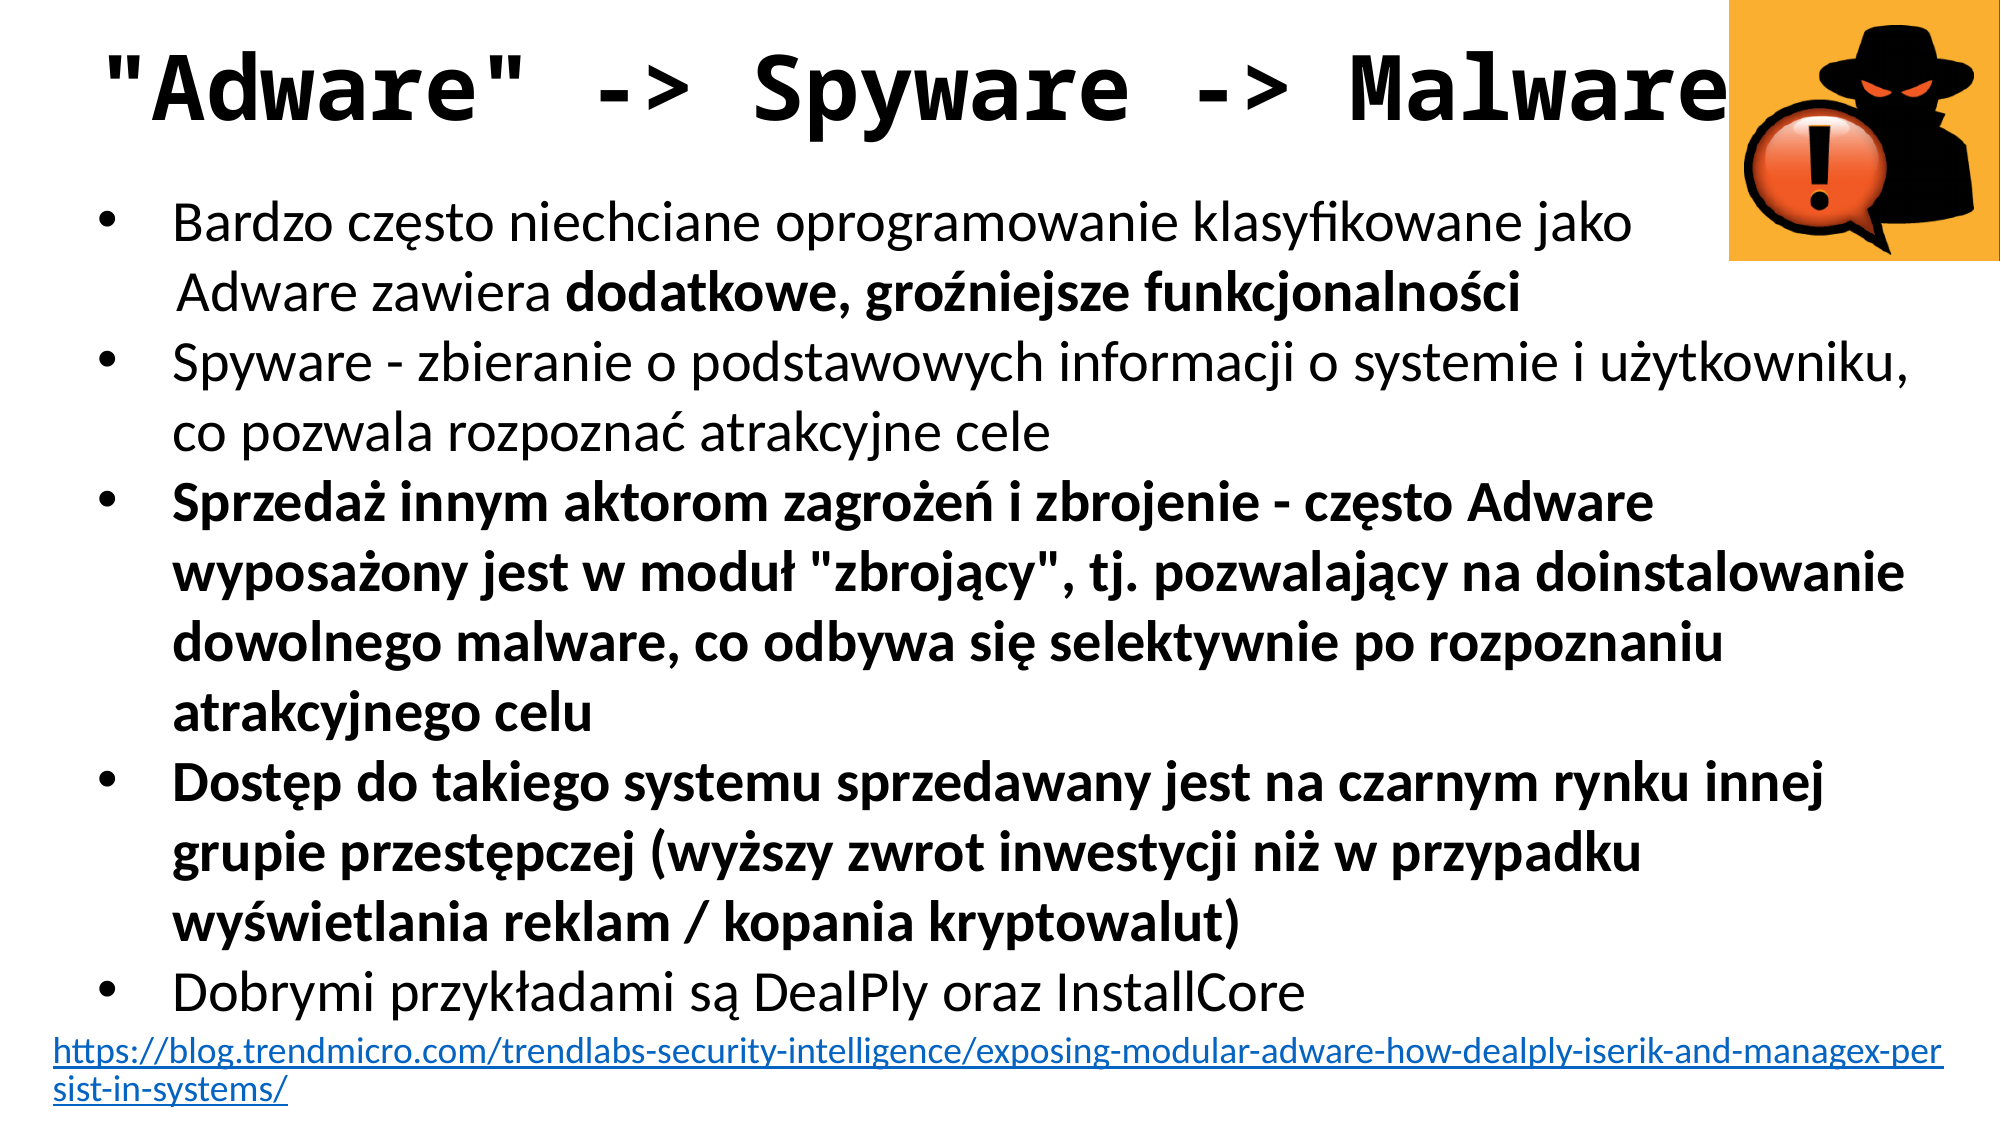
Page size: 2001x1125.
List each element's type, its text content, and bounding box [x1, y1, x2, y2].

text_box Bardzo często niechciane oprogramowanie klasyfikowane jako Adware zawiera dodatkowe, groźniejsze funkcjonalności Spyware - zbieranie o podstawowych informacji o systemie i użytkowniku, co pozwala rozpoznać atrakcyjne cele Sprzedaż innym aktorom zagrożeń i zbrojenie - często Adware wyposażony jest w moduł "zbrojący", tj. pozwalający na doinstalowanie dowolnego malware, co odbywa się selektywnie po rozpoznaniu atrakcyjnego celu Dostęp do takiego systemu sprzedawany jest na czarnym rynku innej grupie przestępczej (wyższy zwrot inwestycji niż w przypadku wyświetlania reklam / kopania kryptowalut) Dobrymi przykładami są DealPly oraz InstallCore [82, 175, 1934, 1018]
picture [1729, 0, 2000, 262]
text_box https://blog.trendmicro.com/trendlabs-security-intelligence/exposing-modular-adware-how-dealply-iserik-and-managex-persist-in-systems/ [37, 1018, 1971, 1079]
title "Adware" -> Spyware -> Malware [82, 30, 1724, 152]
